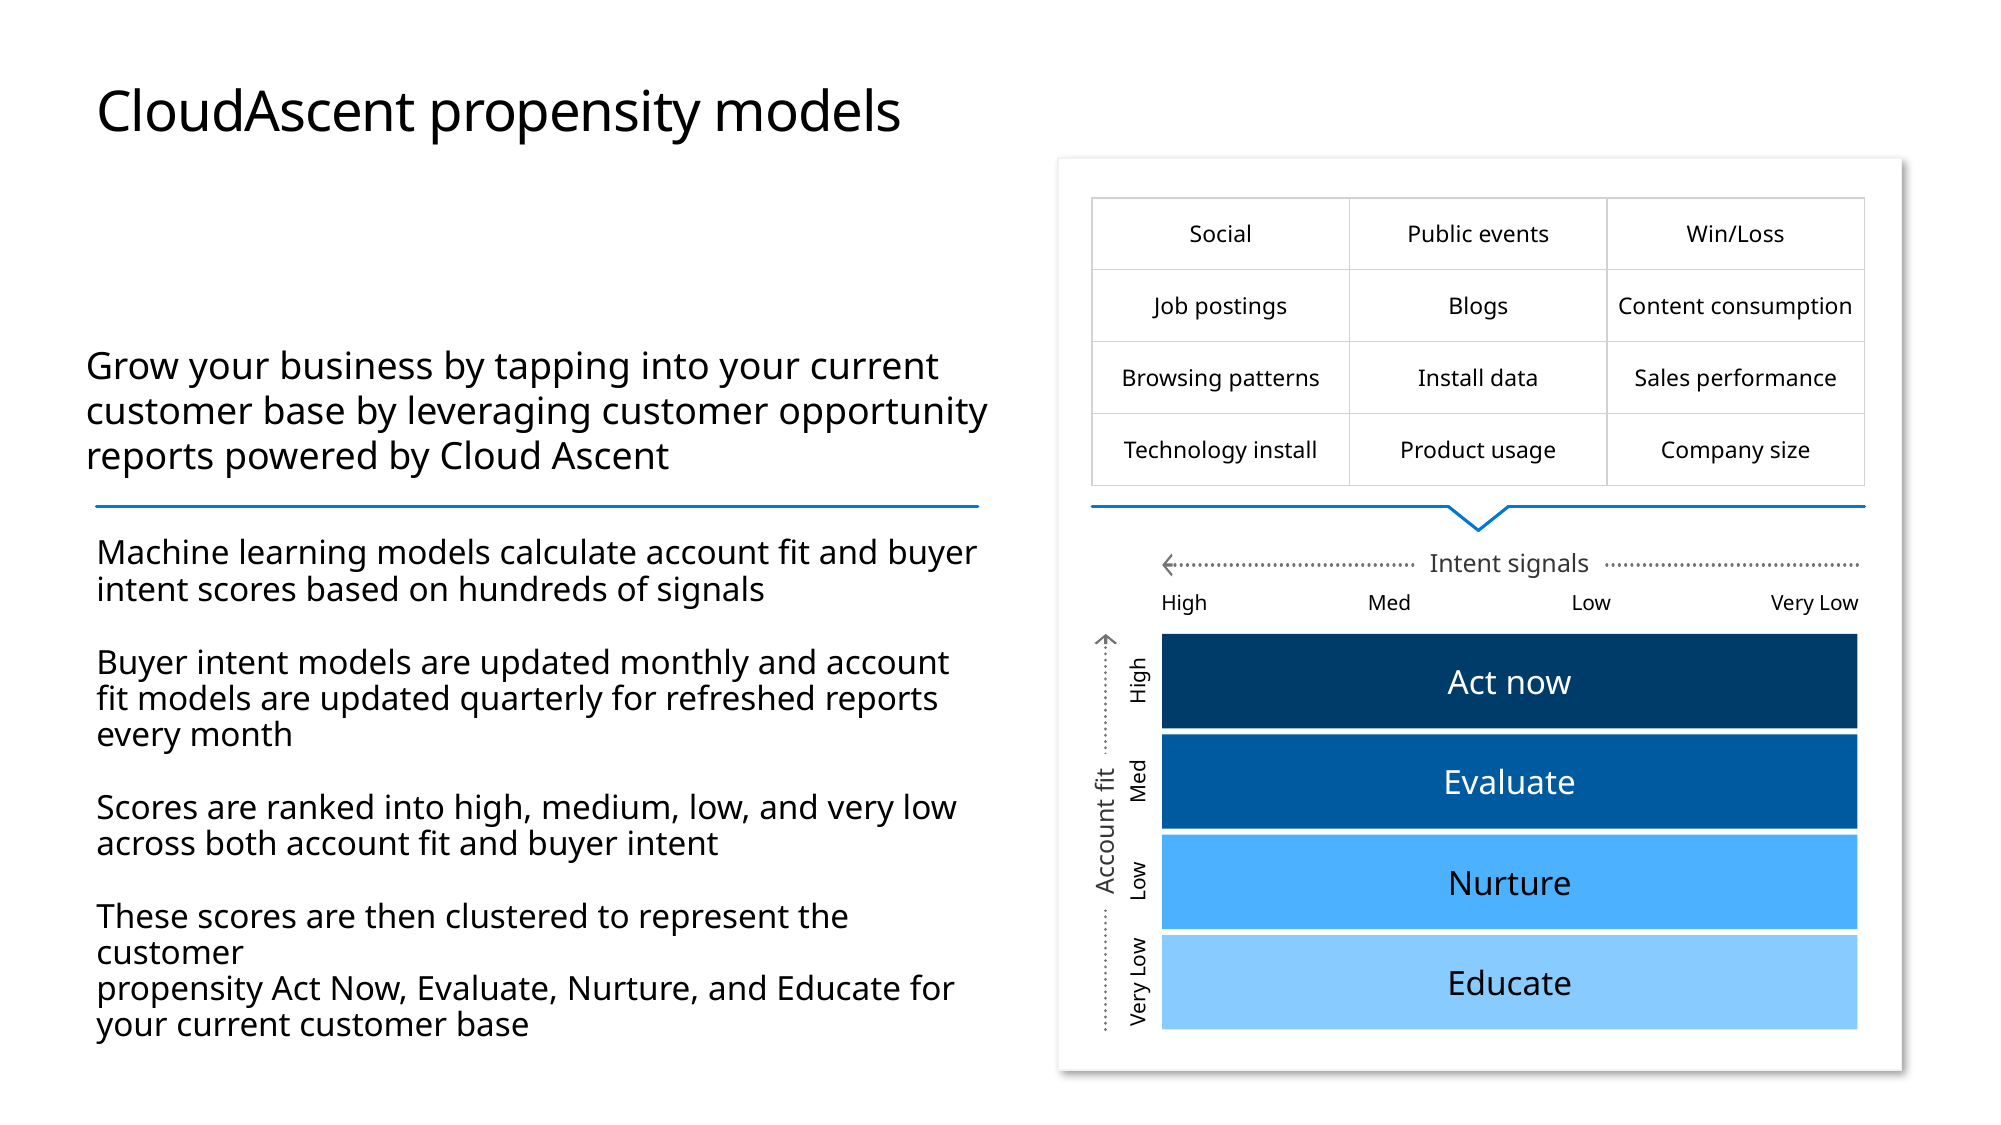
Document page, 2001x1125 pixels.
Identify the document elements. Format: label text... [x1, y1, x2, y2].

title CloudAscent propensity models [96, 75, 1904, 146]
table_cell Content consumption [1608, 270, 1864, 341]
table_cell Job postings [1093, 270, 1349, 341]
table_header Public events [1350, 199, 1606, 269]
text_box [1091, 506, 1865, 531]
table_header Win/Loss [1608, 199, 1864, 269]
table_header Social [1093, 199, 1349, 269]
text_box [1091, 551, 1858, 1030]
table_cell Install data [1350, 342, 1606, 413]
table_cell Technology install [1093, 414, 1349, 485]
table_cell Sales performance [1608, 342, 1864, 413]
table_cell Product usage [1350, 414, 1606, 485]
table_cell Blogs [1350, 270, 1606, 341]
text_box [96, 340, 983, 1014]
table_cell Browsing patterns [1093, 342, 1349, 413]
text_box [1057, 157, 1902, 1071]
table_cell Company size [1608, 414, 1864, 485]
